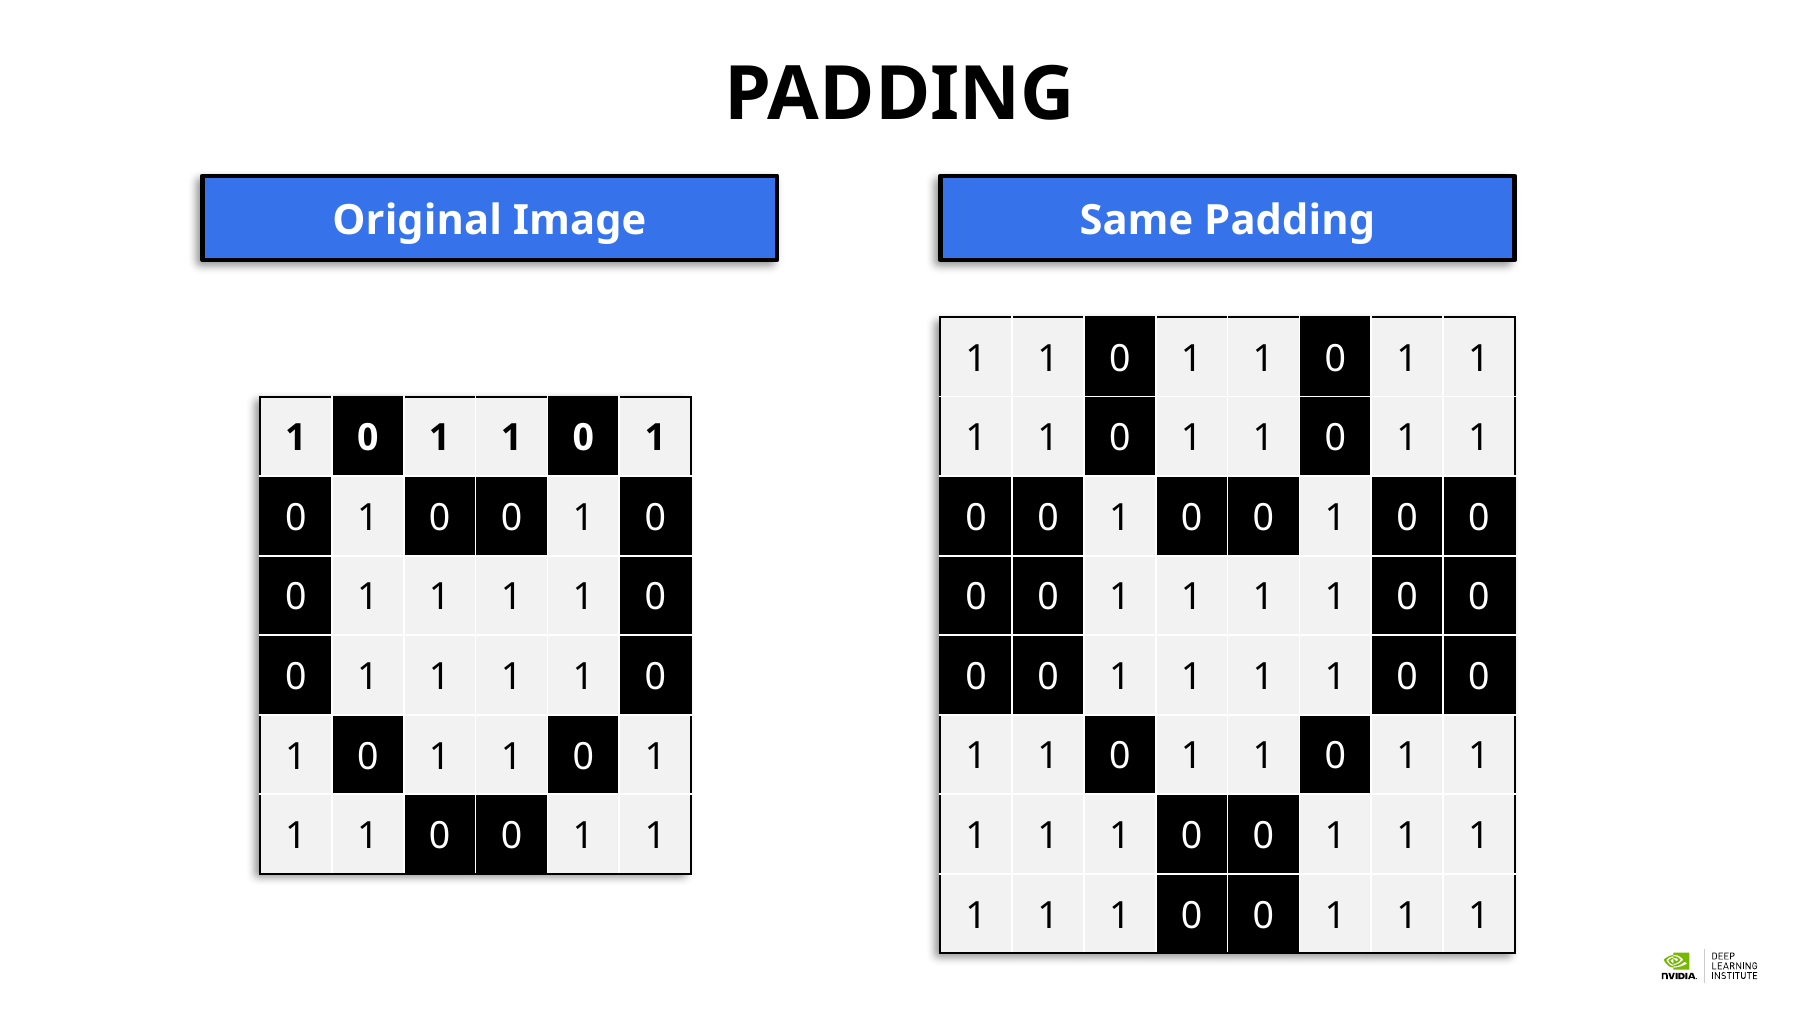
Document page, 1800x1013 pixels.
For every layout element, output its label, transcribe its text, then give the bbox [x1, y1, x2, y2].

table_cell 0 [1157, 477, 1227, 555]
table_cell 1 [1228, 557, 1299, 634]
table_cell 1 [1444, 795, 1514, 873]
table_header 1 [261, 398, 331, 475]
table_cell 1 [1085, 875, 1155, 952]
table_cell 1 [1157, 557, 1227, 634]
table_cell 1 [405, 557, 475, 634]
table_cell 1 [261, 795, 331, 873]
table_cell 1 [1157, 397, 1227, 475]
table_cell 0 [1372, 477, 1442, 555]
table_cell 0 [476, 477, 547, 555]
table_cell 1 [476, 557, 547, 634]
table_cell 1 [941, 875, 1011, 952]
table_cell 1 [1300, 636, 1370, 714]
table_cell 1 [1013, 795, 1083, 873]
table_cell 0 [620, 636, 690, 714]
table_cell 1 [941, 795, 1011, 873]
table_cell 0 [1372, 557, 1442, 634]
table_header 1 [941, 318, 1011, 396]
table_cell 1 [1085, 795, 1155, 873]
table_cell 1 [1372, 397, 1442, 475]
table_cell 1 [333, 636, 403, 714]
table_cell 0 [620, 557, 690, 634]
table_cell 1 [405, 636, 475, 714]
table_cell 0 [1300, 716, 1370, 793]
table_cell 1 [1157, 636, 1227, 714]
table_cell 1 [548, 557, 618, 634]
table_cell 0 [1444, 477, 1514, 555]
text_box Padding [81, 46, 1719, 144]
table_cell 0 [1300, 397, 1370, 475]
table_cell 0 [1013, 557, 1083, 634]
table_cell 1 [333, 477, 403, 555]
table_cell 1 [620, 795, 690, 873]
table_cell 1 [1372, 795, 1442, 873]
table_cell 0 [1228, 477, 1299, 555]
table_cell 1 [405, 716, 475, 793]
table_cell 0 [941, 636, 1011, 714]
table_cell 1 [941, 716, 1011, 793]
table_cell 1 [476, 636, 547, 714]
table_cell 0 [1157, 875, 1227, 952]
table_cell 1 [333, 557, 403, 634]
table_cell 0 [405, 795, 475, 873]
table_cell 1 [1228, 397, 1299, 475]
table_header 0 [1300, 318, 1370, 396]
table_cell 0 [1444, 557, 1514, 634]
table_cell 1 [620, 716, 690, 793]
table_cell 0 [261, 636, 331, 714]
table_cell 1 [1300, 795, 1370, 873]
table_header 1 [1372, 318, 1442, 396]
table_cell 0 [1085, 397, 1155, 475]
text_box Original Image [200, 174, 779, 262]
table_header 1 [1444, 318, 1514, 396]
table_cell 0 [941, 557, 1011, 634]
table_cell 1 [1300, 477, 1370, 555]
table_cell 1 [548, 477, 618, 555]
table_header 0 [1085, 318, 1155, 396]
table_cell 1 [1085, 636, 1155, 714]
table_cell 1 [1372, 875, 1442, 952]
table_cell 0 [1013, 636, 1083, 714]
table_header 1 [1157, 318, 1227, 396]
table_cell 1 [1372, 716, 1442, 793]
text_box Same Padding [938, 174, 1517, 262]
table_header 1 [1228, 318, 1299, 396]
table_header 1 [476, 398, 547, 475]
table_cell 0 [476, 795, 547, 873]
table_cell 1 [1013, 397, 1083, 475]
table_header 0 [548, 398, 618, 475]
table_cell 1 [1013, 716, 1083, 793]
table_cell 1 [1157, 716, 1227, 793]
table_cell 1 [1228, 636, 1299, 714]
table_cell 0 [1228, 875, 1299, 952]
table_cell 1 [261, 716, 331, 793]
table_cell 0 [941, 477, 1011, 555]
table_cell 1 [1085, 477, 1155, 555]
table_cell 1 [1085, 557, 1155, 634]
table_cell 0 [1228, 795, 1299, 873]
table_cell 1 [1300, 875, 1370, 952]
table_cell 0 [1157, 795, 1227, 873]
table_cell 0 [548, 716, 618, 793]
table_cell 0 [1013, 477, 1083, 555]
table_cell 0 [261, 557, 331, 634]
table_cell 1 [941, 397, 1011, 475]
table_cell 0 [261, 477, 331, 555]
table_header 1 [620, 398, 690, 475]
table_cell 0 [405, 477, 475, 555]
table_cell 0 [1085, 716, 1155, 793]
table_cell 1 [1013, 875, 1083, 952]
table_cell 1 [548, 795, 618, 873]
table_header 0 [333, 398, 403, 475]
table_cell 0 [333, 716, 403, 793]
table_cell 1 [1228, 716, 1299, 793]
table_cell 1 [333, 795, 403, 873]
table_cell 0 [620, 477, 690, 555]
table_header 1 [1013, 318, 1083, 396]
table_cell 0 [1444, 636, 1514, 714]
table_cell 1 [1300, 557, 1370, 634]
table_cell 1 [1444, 875, 1514, 952]
table_cell 1 [548, 636, 618, 714]
table_cell 1 [1444, 397, 1514, 475]
table_cell 0 [1372, 636, 1442, 714]
table_cell 1 [476, 716, 547, 793]
table_cell 1 [1444, 716, 1514, 793]
table_header 1 [405, 398, 475, 475]
